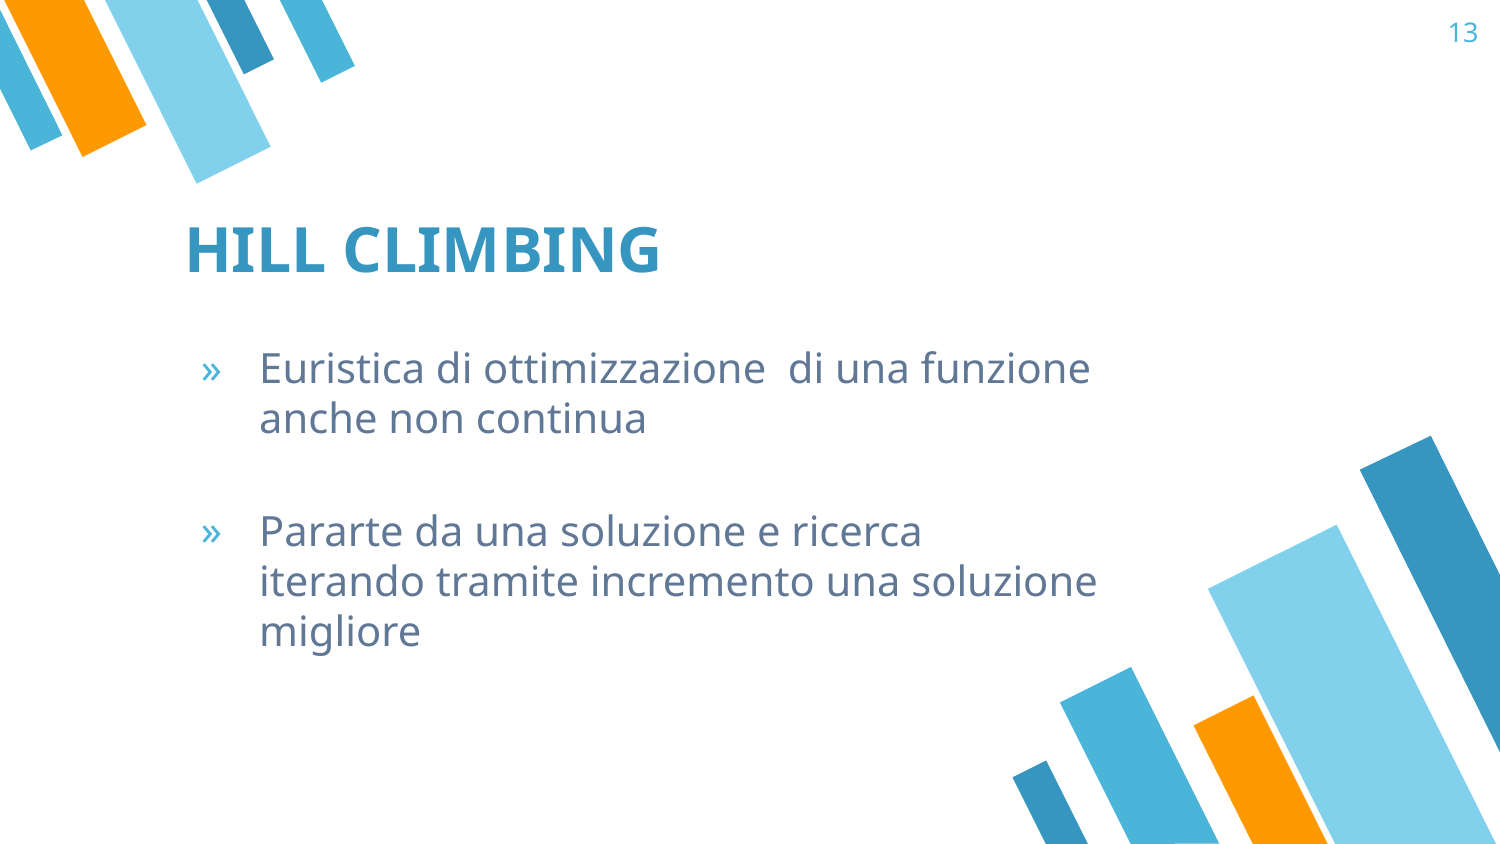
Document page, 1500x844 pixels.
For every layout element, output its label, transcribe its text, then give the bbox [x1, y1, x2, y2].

slide_number 13 [1403, 0, 1494, 65]
list Euristica di ottimizzazione di una funzione anche non continua Pararte da una soluzione e ricerca iterando tramite incremento una soluzione migliore [169, 326, 1115, 741]
title HILL CLIMBING [169, 188, 1115, 301]
